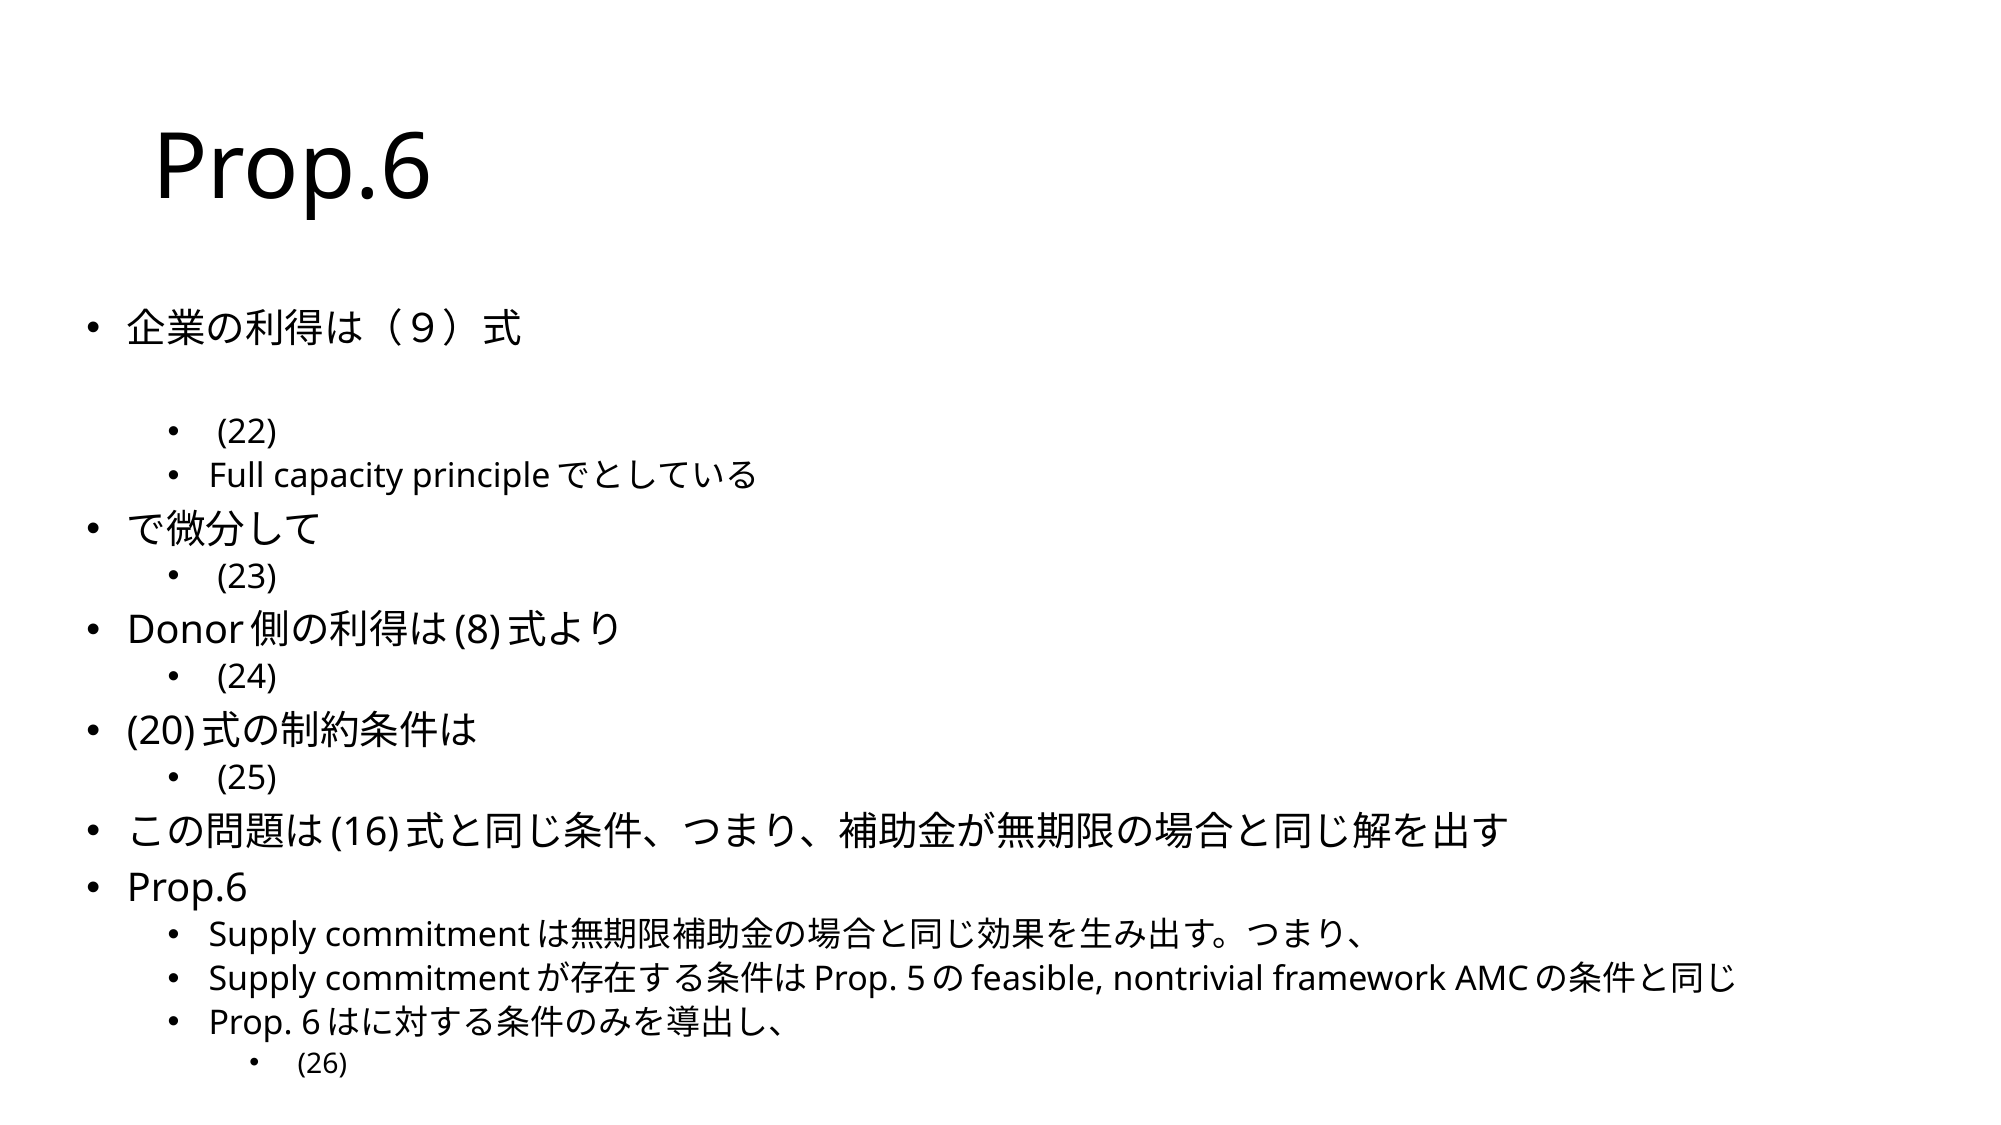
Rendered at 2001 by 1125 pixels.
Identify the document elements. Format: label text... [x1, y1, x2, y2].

title Prop.6 [137, 59, 1863, 278]
